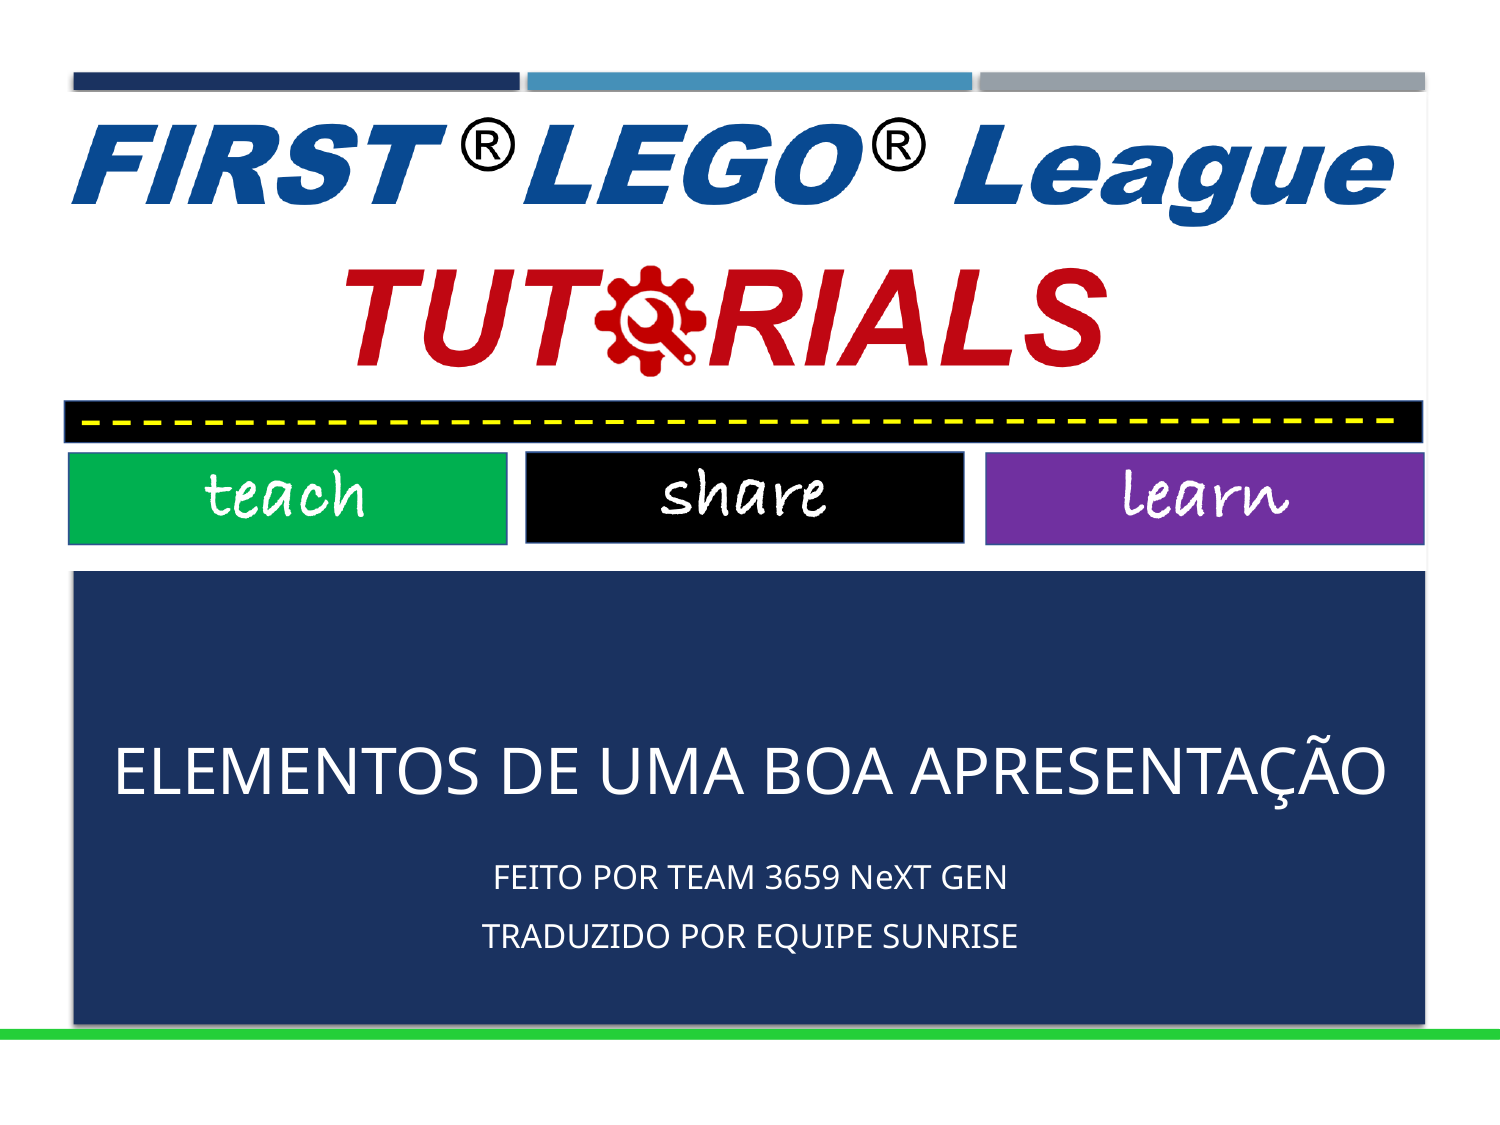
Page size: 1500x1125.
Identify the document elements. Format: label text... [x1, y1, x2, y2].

text_box Elementos de uma boa apresentação [95, 645, 1406, 816]
picture [54, 92, 1448, 571]
text_box Feito por Team 3659 NeXt Gen Traduzido por equipe sunrise [95, 848, 1406, 946]
